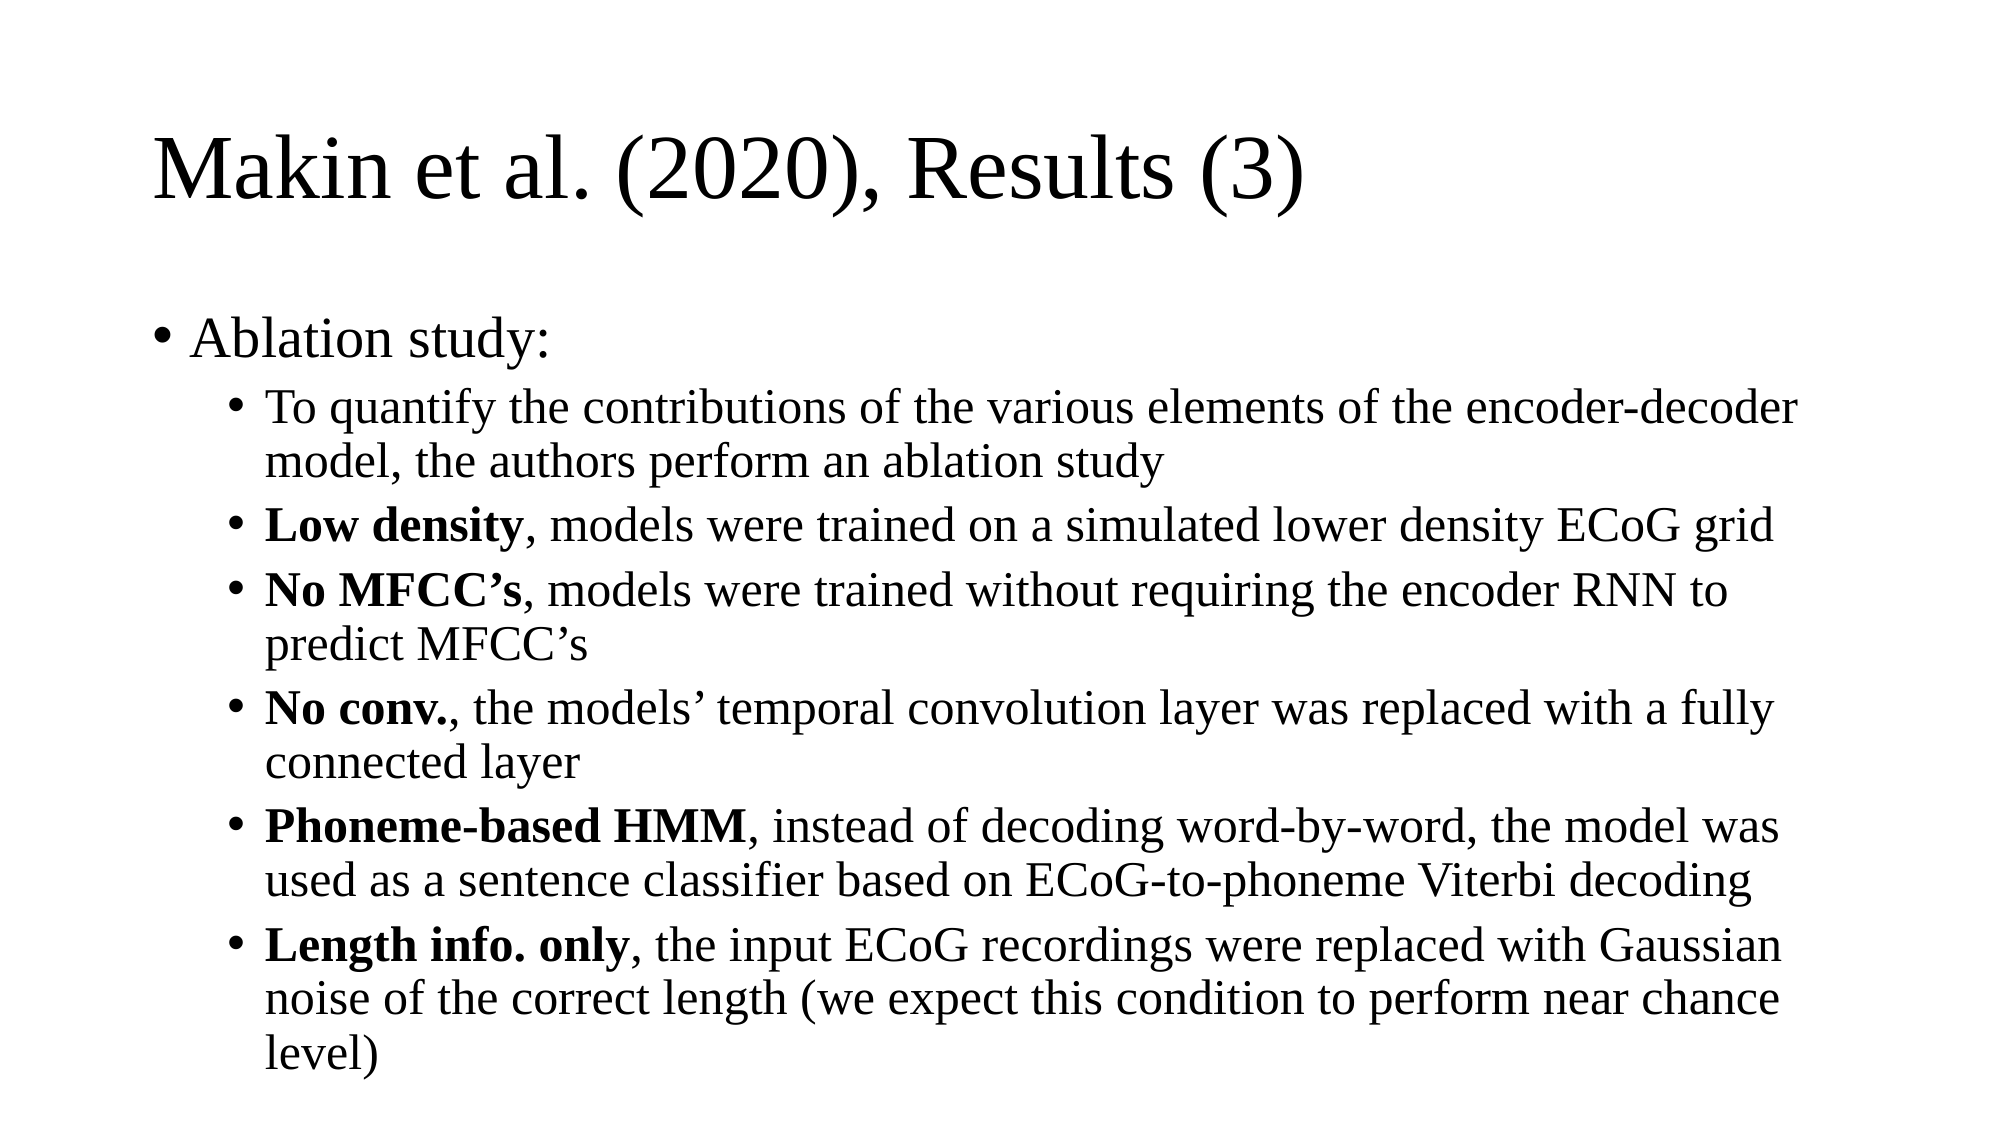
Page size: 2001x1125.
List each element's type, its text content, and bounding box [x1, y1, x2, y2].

list Ablation study: To quantify the contributions of the various elements of the encoder-decoder model, the authors perform an ablation study Low density, models were trained on a simulated lower density ECoG grid No MFCC’s, models were trained without requiring the encoder RNN to predict MFCC’s No conv., the models’ temporal convolution layer was replaced with a fully connected layer Phoneme-based HMM, instead of decoding word-by-word, the model was used as a sentence classifier based on ECoG-to-phoneme Viterbi decoding Length info. only, the input ECoG recordings were replaced with Gaussian noise of the correct length (we expect this condition to perform near chance level) [137, 299, 1863, 1103]
title Makin et al. (2020), Results (3) [137, 59, 1863, 278]
